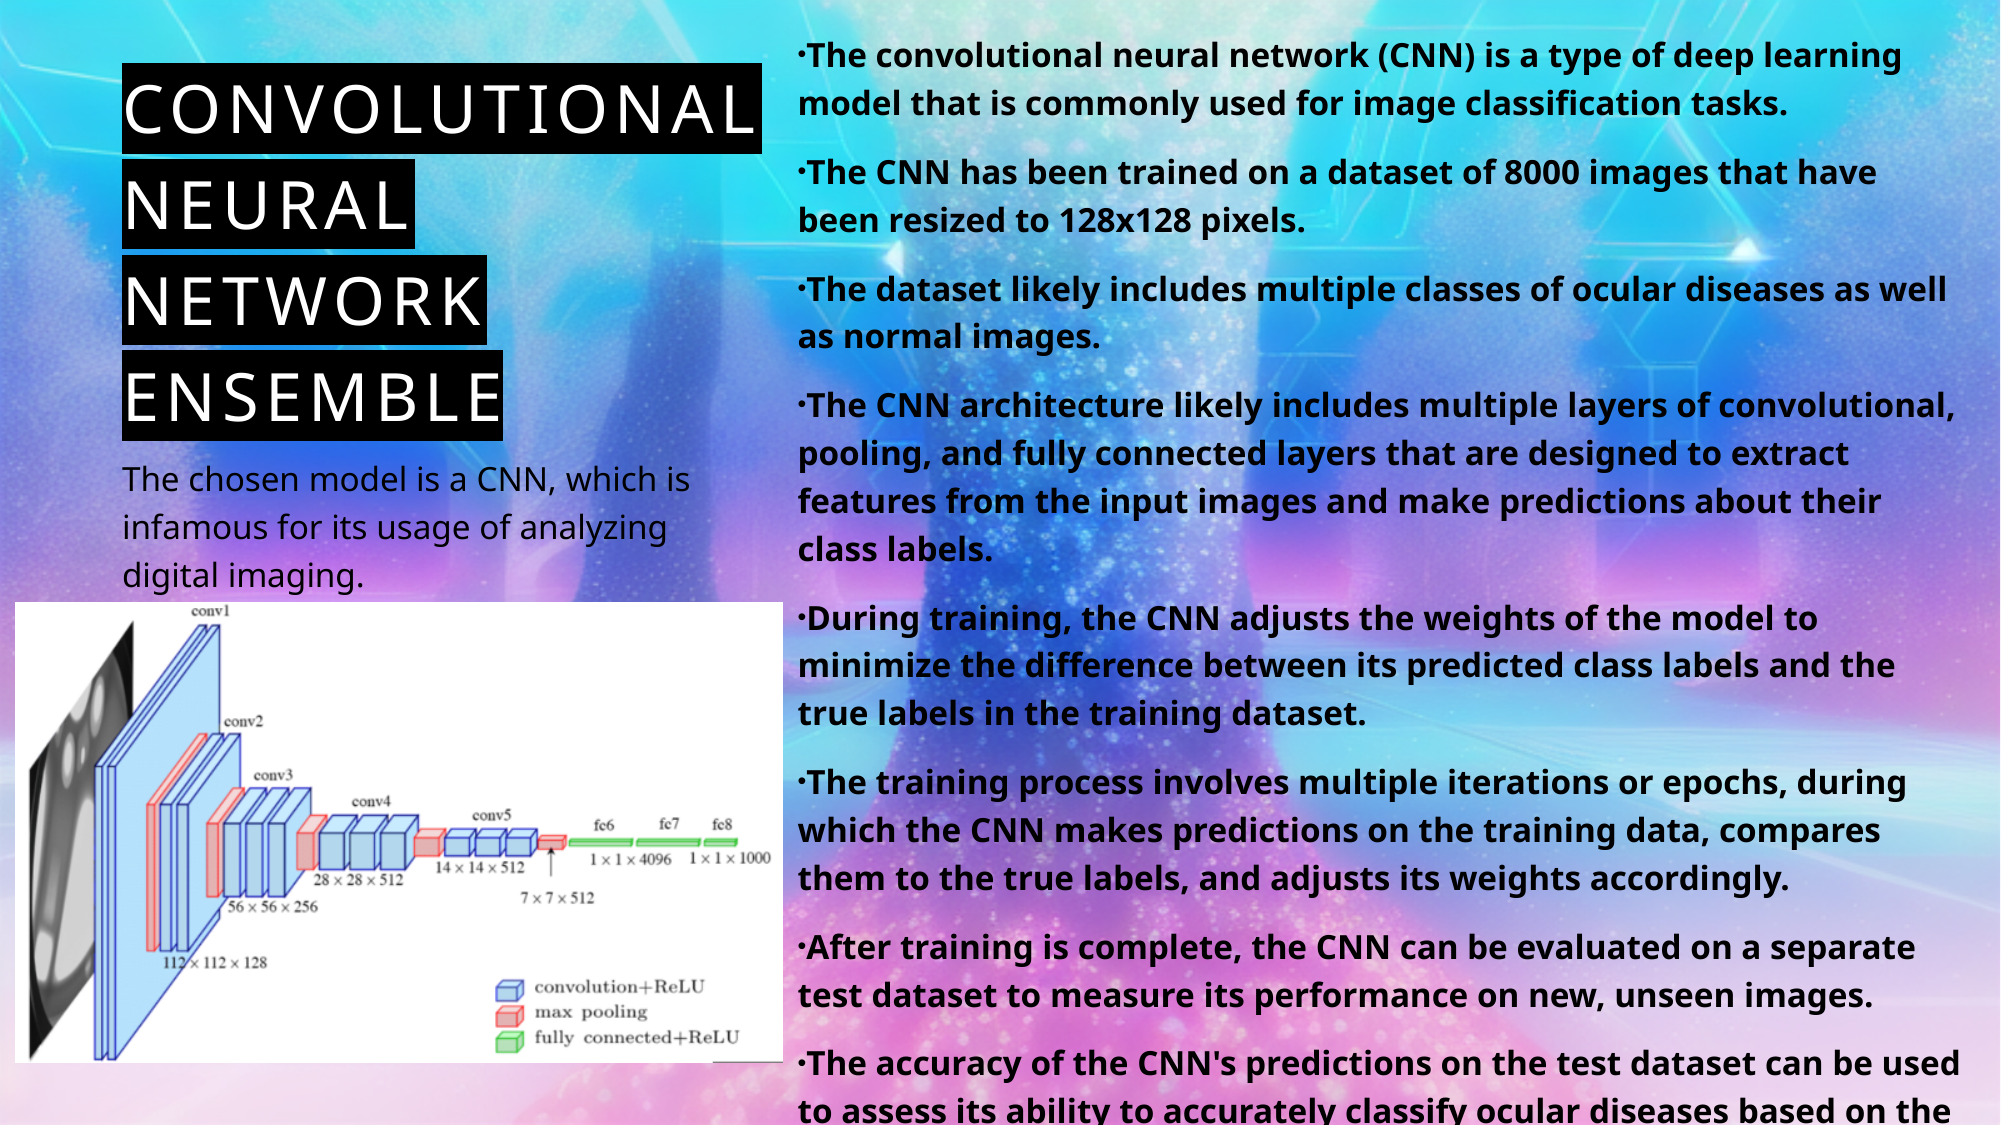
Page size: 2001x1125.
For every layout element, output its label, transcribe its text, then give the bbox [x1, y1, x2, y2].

picture [15, 602, 783, 1063]
title Convolutional Neural Network ensemble [107, 104, 782, 442]
text_box The convolutional neural network (CNN) is a type of deep learning model that is commonly used for image classification tasks. The CNN has been trained on a dataset of 8000 images that have been resized to 128x128 pixels. The dataset likely includes multiple classes of ocular diseases as well as normal images. The CNN architecture likely includes multiple layers of convolutional, pooling, and fully connected layers that are designed to extract features from the input images and make predictions about their class labels. During training, the CNN adjusts the weights of the model to minimize the difference between its predicted class labels and the true labels in the training dataset. The training process involves multiple iterations or epochs, during which the CNN makes predictions on the training data, compares them to the true labels, and adjusts its weights accordingly. After training is complete, the CNN can be evaluated on a separate test dataset to measure its performance on new, unseen images. The accuracy of the CNN's predictions on the test dataset can be used to assess its ability to accurately classify ocular diseases based on the input image features. [782, 18, 1981, 1104]
list The chosen model is a CNN, which is infamous for its usage of analyzing digital imaging. [107, 442, 782, 602]
